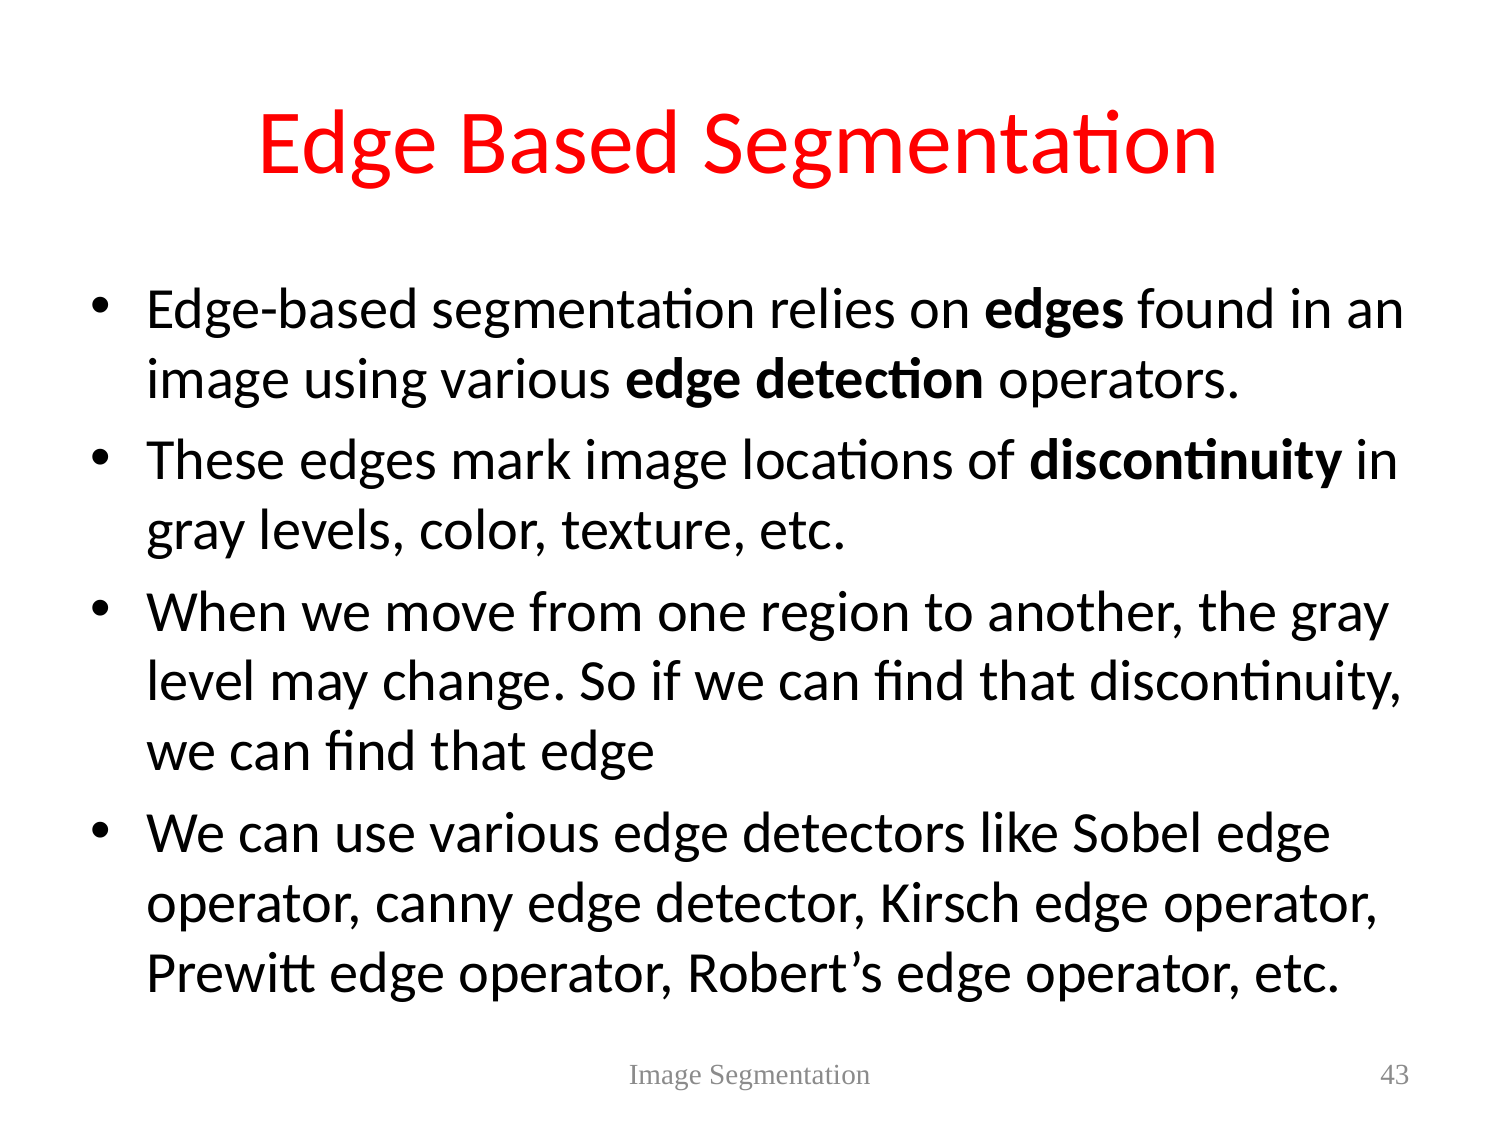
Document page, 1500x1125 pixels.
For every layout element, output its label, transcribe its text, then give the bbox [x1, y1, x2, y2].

slide_number 43 [1074, 1043, 1425, 1103]
list Edge-based segmentation relies on edges found in an image using various edge detection operators. These edges mark image locations of discontinuity in gray levels, color, texture, etc. When we move from one region to another, the gray level may change. So if we can find that discontinuity, we can find that edge We can use various edge detectors like Sobel edge operator, canny edge detector, Kirsch edge operator, Prewitt edge operator, Robert’s edge operator, etc. [75, 262, 1425, 1043]
title Edge Based Segmentation [75, 43, 1425, 232]
footer Image Segmentation [512, 1043, 988, 1103]
